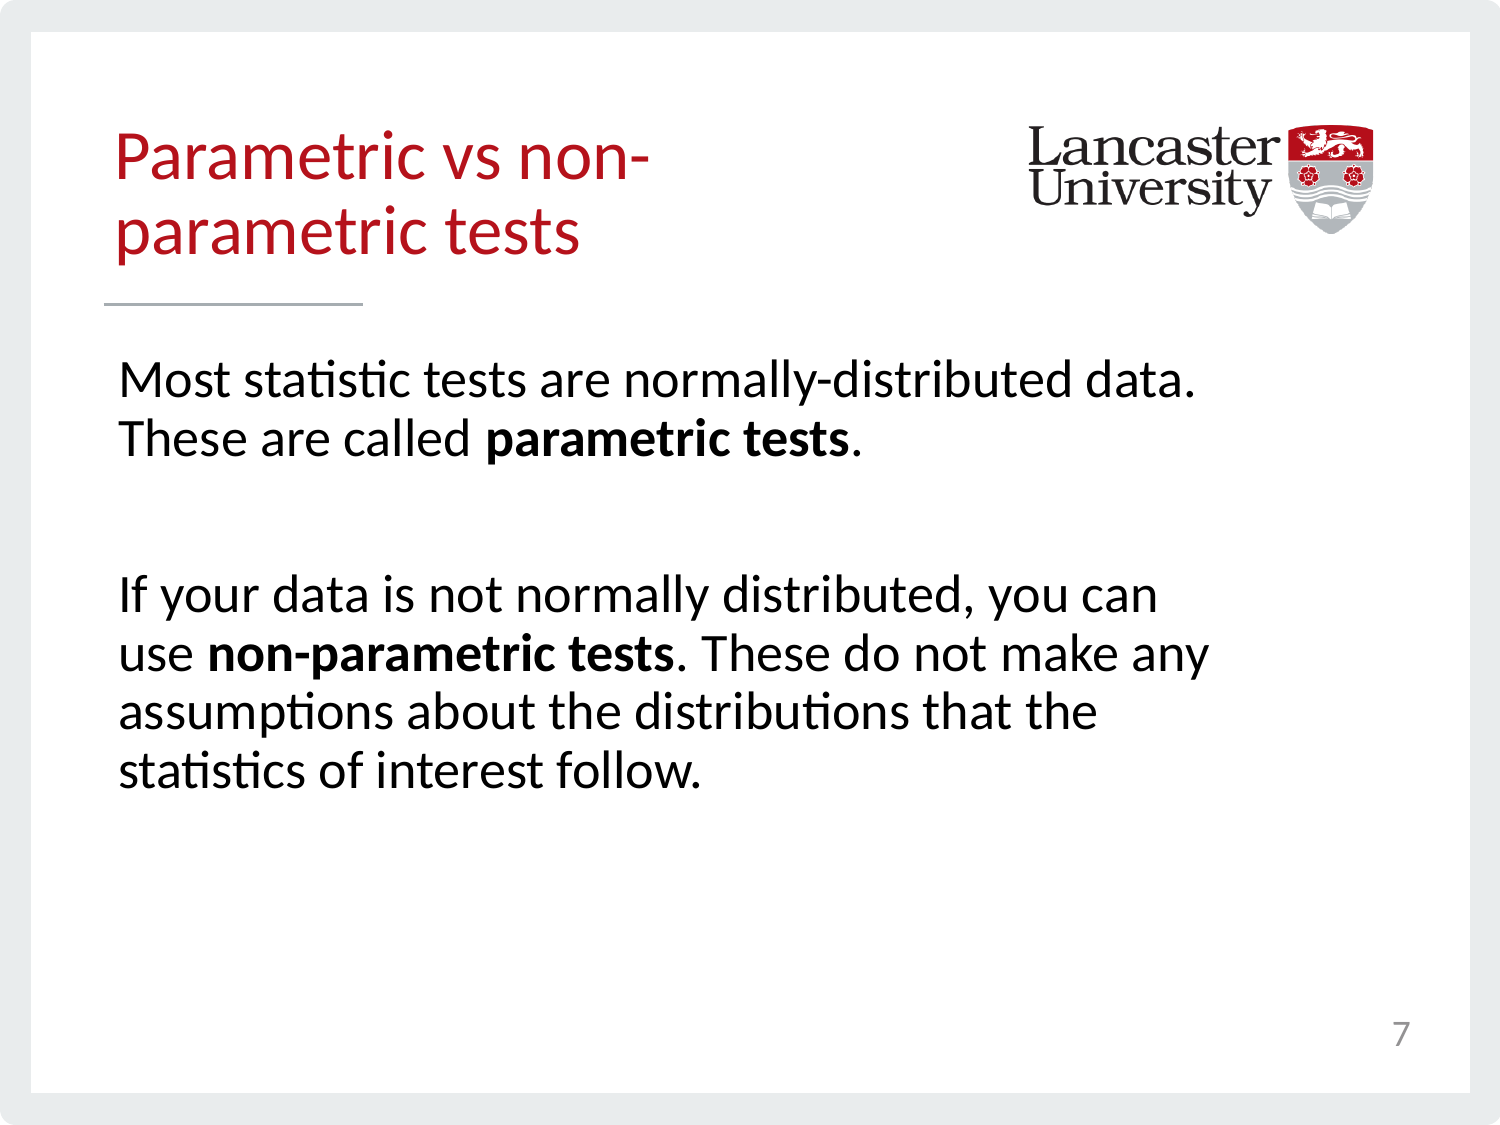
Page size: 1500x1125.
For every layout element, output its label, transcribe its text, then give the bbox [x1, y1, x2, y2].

list Most statistic tests are normally-distributed data. These are called parametric tests. If your data is not normally distributed, you can use non-parametric tests. These do not make any assumptions about the distributions that the statistics of interest follow. [103, 343, 1254, 1002]
slide_number 7 [975, 1001, 1426, 1062]
title Parametric vs non-parametric tests [99, 109, 976, 278]
